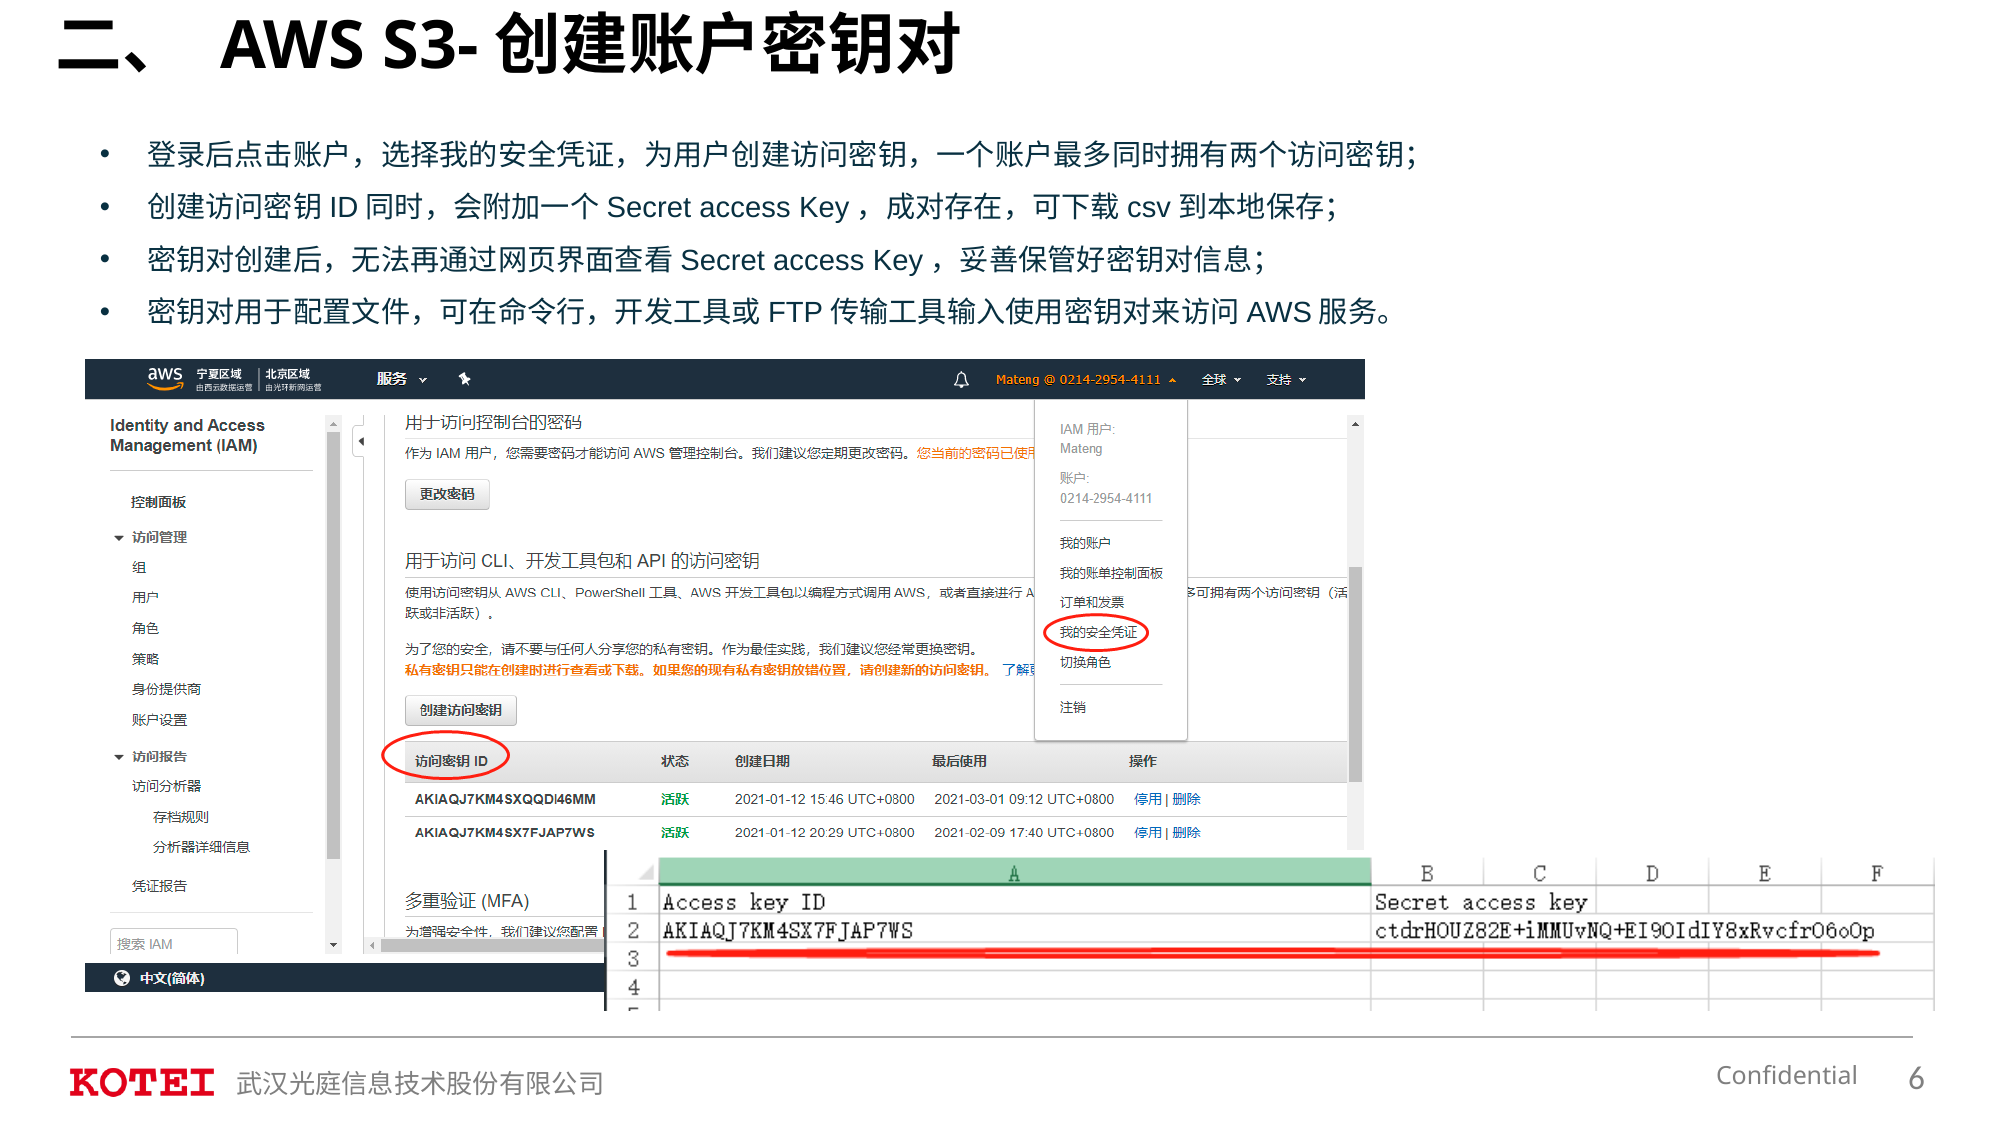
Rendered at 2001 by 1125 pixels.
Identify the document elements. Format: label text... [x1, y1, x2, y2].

text_box 二、 AWS S3-创建账户密钥对 [40, 0, 1125, 91]
text_box 登录后点击账户，选择我的安全凭证，为用户创建访问密钥，一个账户最多同时拥有两个访问密钥； 创建访问密钥ID同时，会附加一个Secret access Key，成对存在，可下载csv到本地保存； 密钥对创建后，无法再通过网页界面查看Secret access Key，妥善保管好密钥对信息； 密钥对用于配置文件，可在命令行，开发工具或FTP传输工具输入使用密钥对来访问AWS服务。 [85, 111, 1935, 336]
picture [56, 1059, 228, 1105]
picture [85, 359, 1935, 1011]
